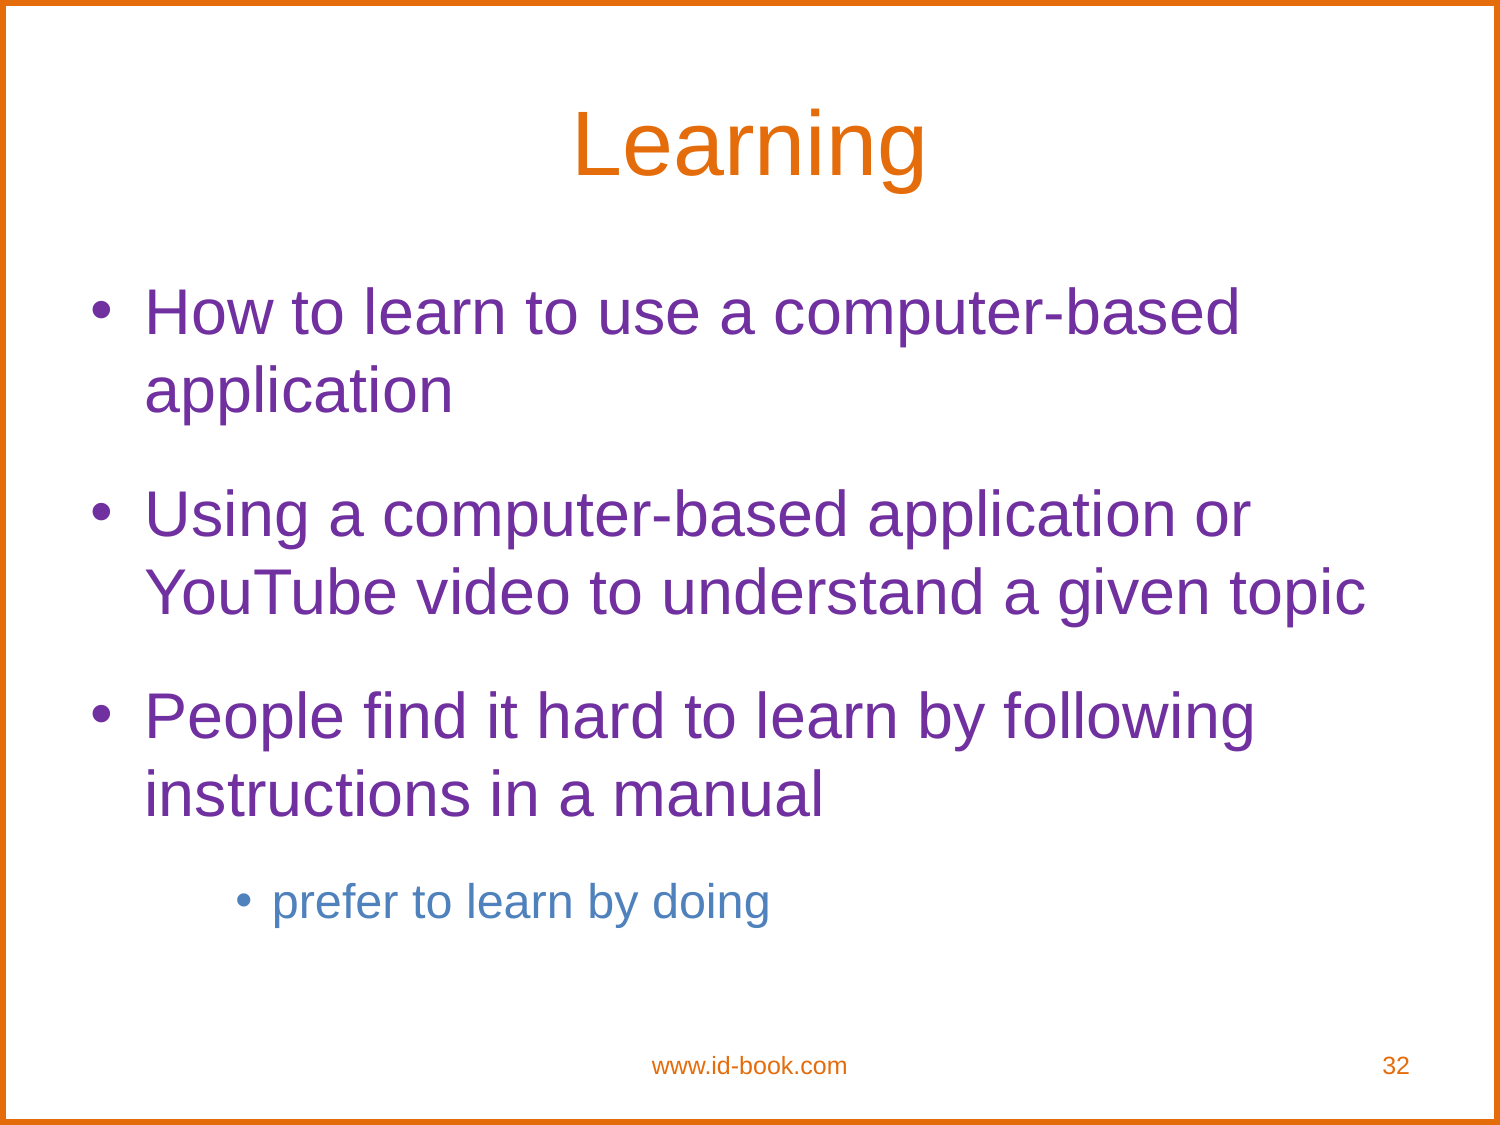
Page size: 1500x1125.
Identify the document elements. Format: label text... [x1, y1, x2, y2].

slide_number 32 [1074, 1042, 1425, 1103]
list How to learn to use a computer-based application Using a computer-based application or YouTube video to understand a given topic People find it hard to learn by following instructions in a manual prefer to learn by doing [75, 262, 1425, 1005]
footer www.id-book.com [512, 1042, 988, 1103]
title Learning [75, 45, 1425, 233]
